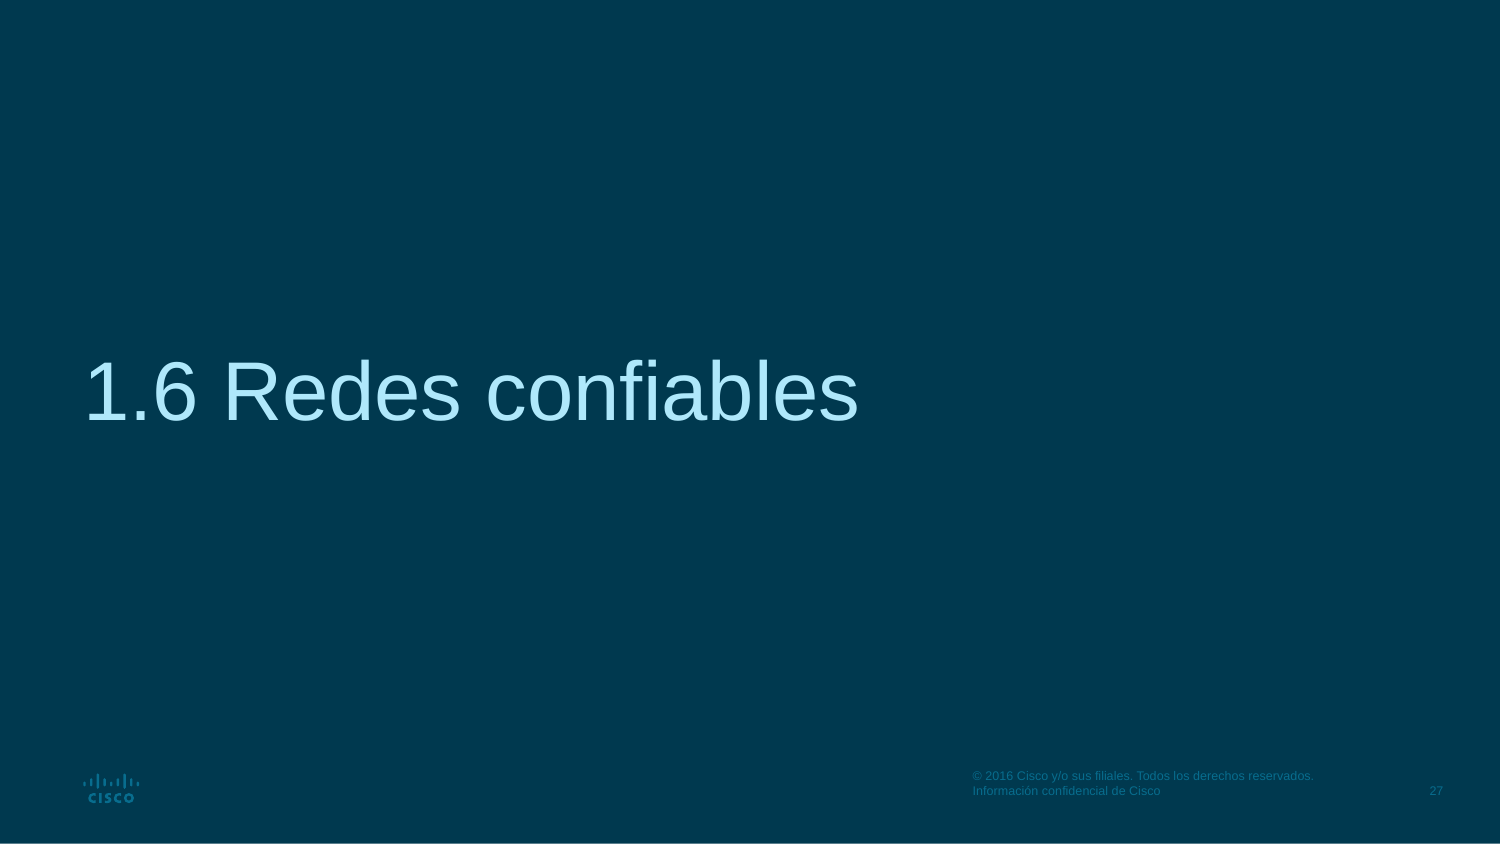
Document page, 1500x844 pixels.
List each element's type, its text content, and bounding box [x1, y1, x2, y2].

title 1.6 Redes confiables [68, 150, 1419, 446]
